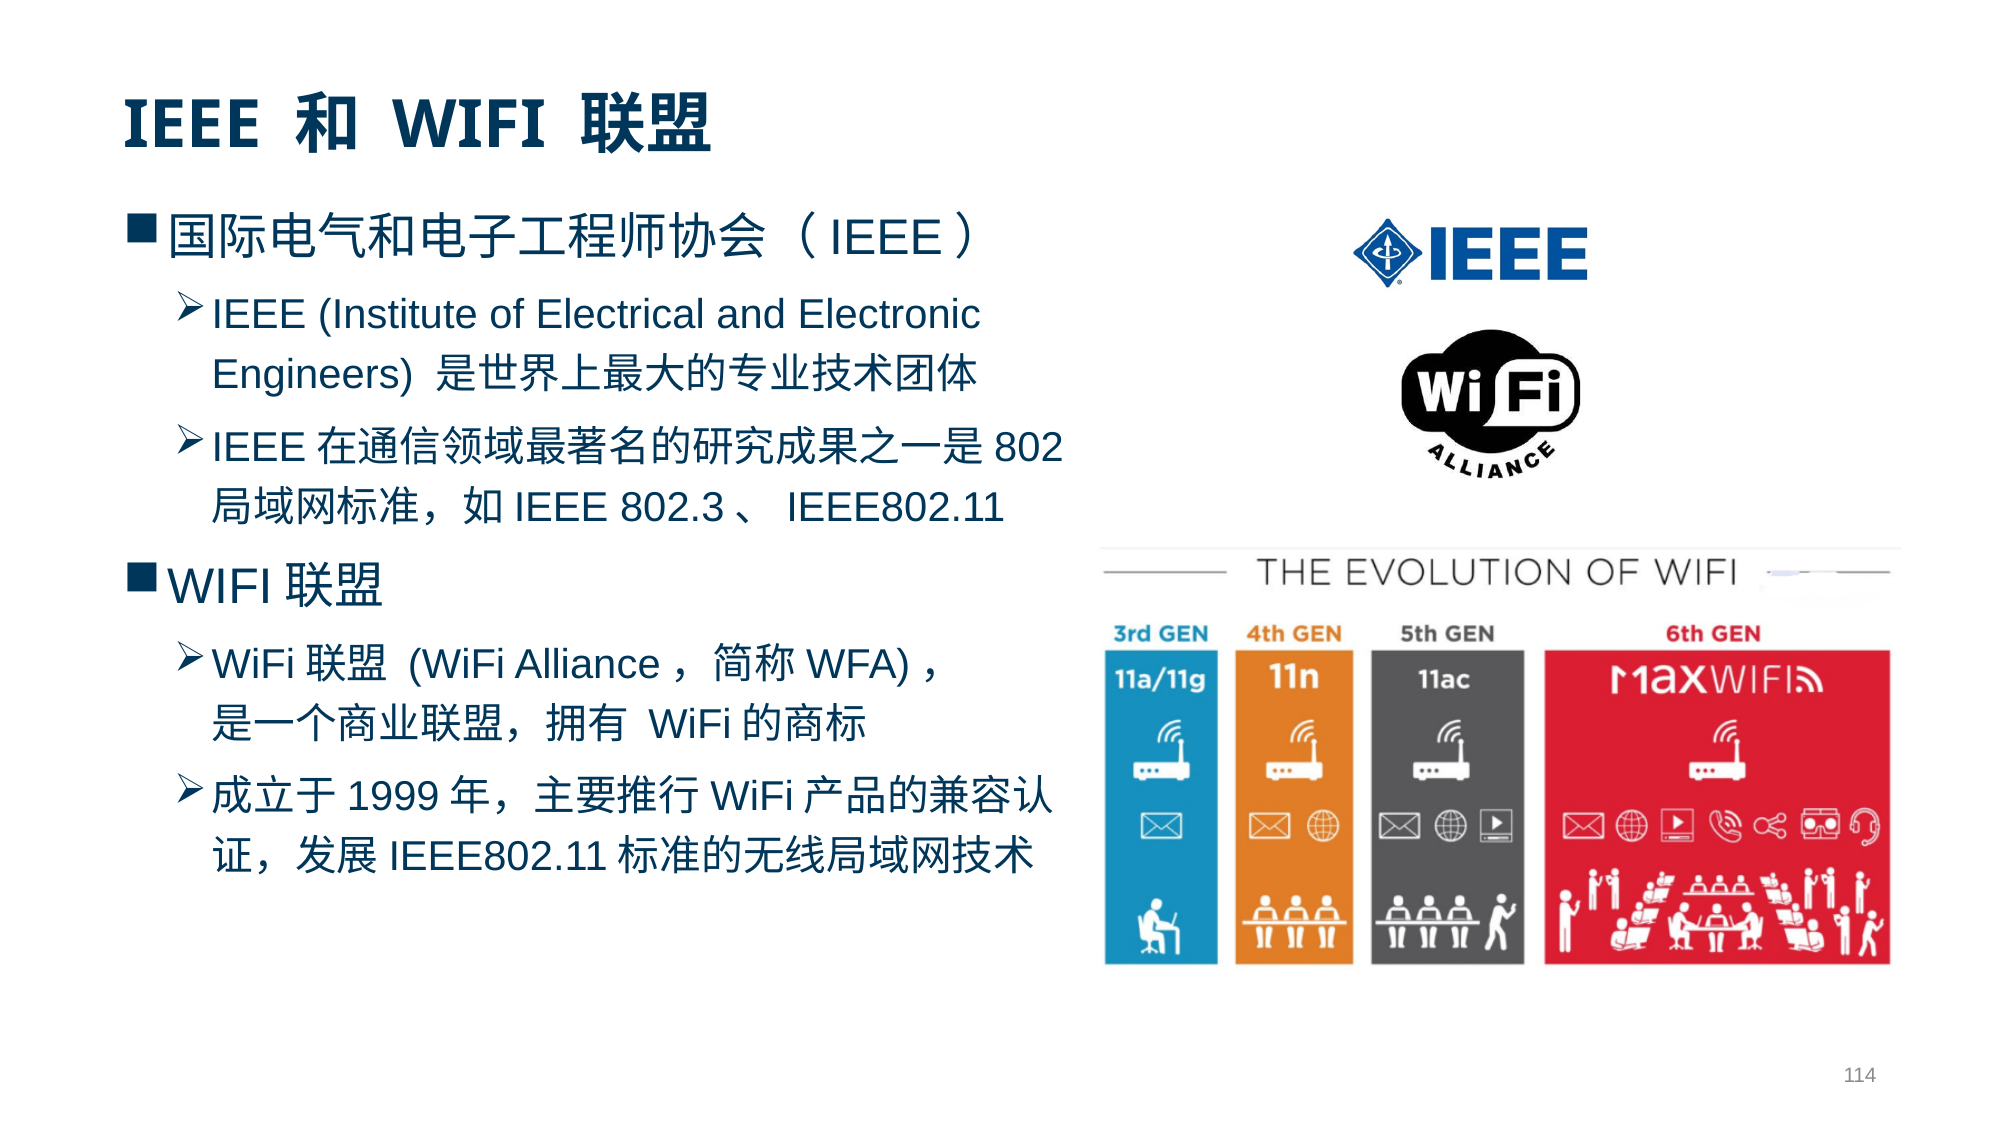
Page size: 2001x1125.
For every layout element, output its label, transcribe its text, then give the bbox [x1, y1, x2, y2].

picture [1343, 199, 1600, 294]
picture [1343, 314, 1627, 484]
list 国际电气和电子工程师协会（IEEE） IEEE (Institute of Electrical and Electronic Engineers) 是世界上最大的专业技术团体 IEEE在通信领域最著名的研究成果之一是802局域网标准，如IEEE 802.3、IEEE802.11 WIFI联盟 WiFi联盟 (WiFi Alliance，简称WFA)， 是一个商业联盟，拥有 WiFi的商标 成立于1999年，主要推行WiFi产品的兼容认证，发展IEEE802.11标准的无线局域网技术 [108, 184, 1083, 1007]
title IEEE 和 WIFI 联盟 [108, 21, 1890, 169]
picture [1099, 547, 1901, 970]
slide_number 114 [1759, 1051, 1892, 1097]
